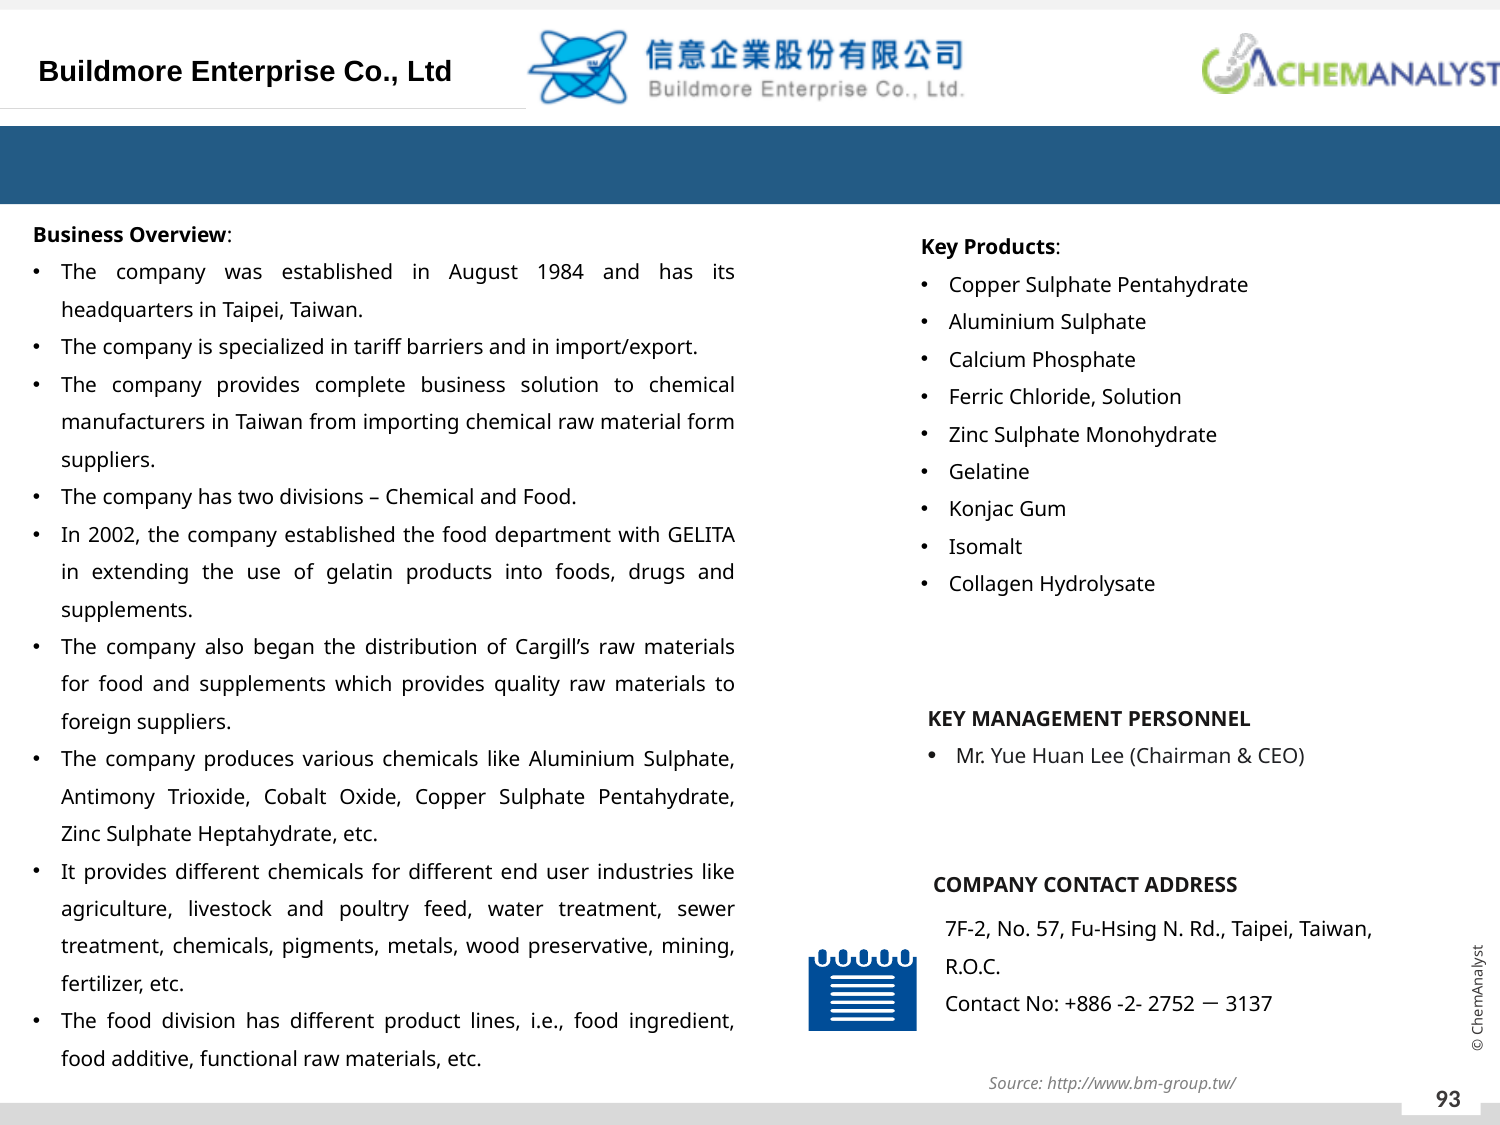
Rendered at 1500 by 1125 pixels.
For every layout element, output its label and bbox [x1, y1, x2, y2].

text_box [22, 34, 660, 111]
text_box [0, 125, 1500, 1105]
text_box [927, 705, 1439, 1101]
text_box [905, 213, 1482, 607]
picture [526, 24, 974, 110]
picture [1202, 33, 1500, 94]
text_box [807, 948, 918, 1032]
